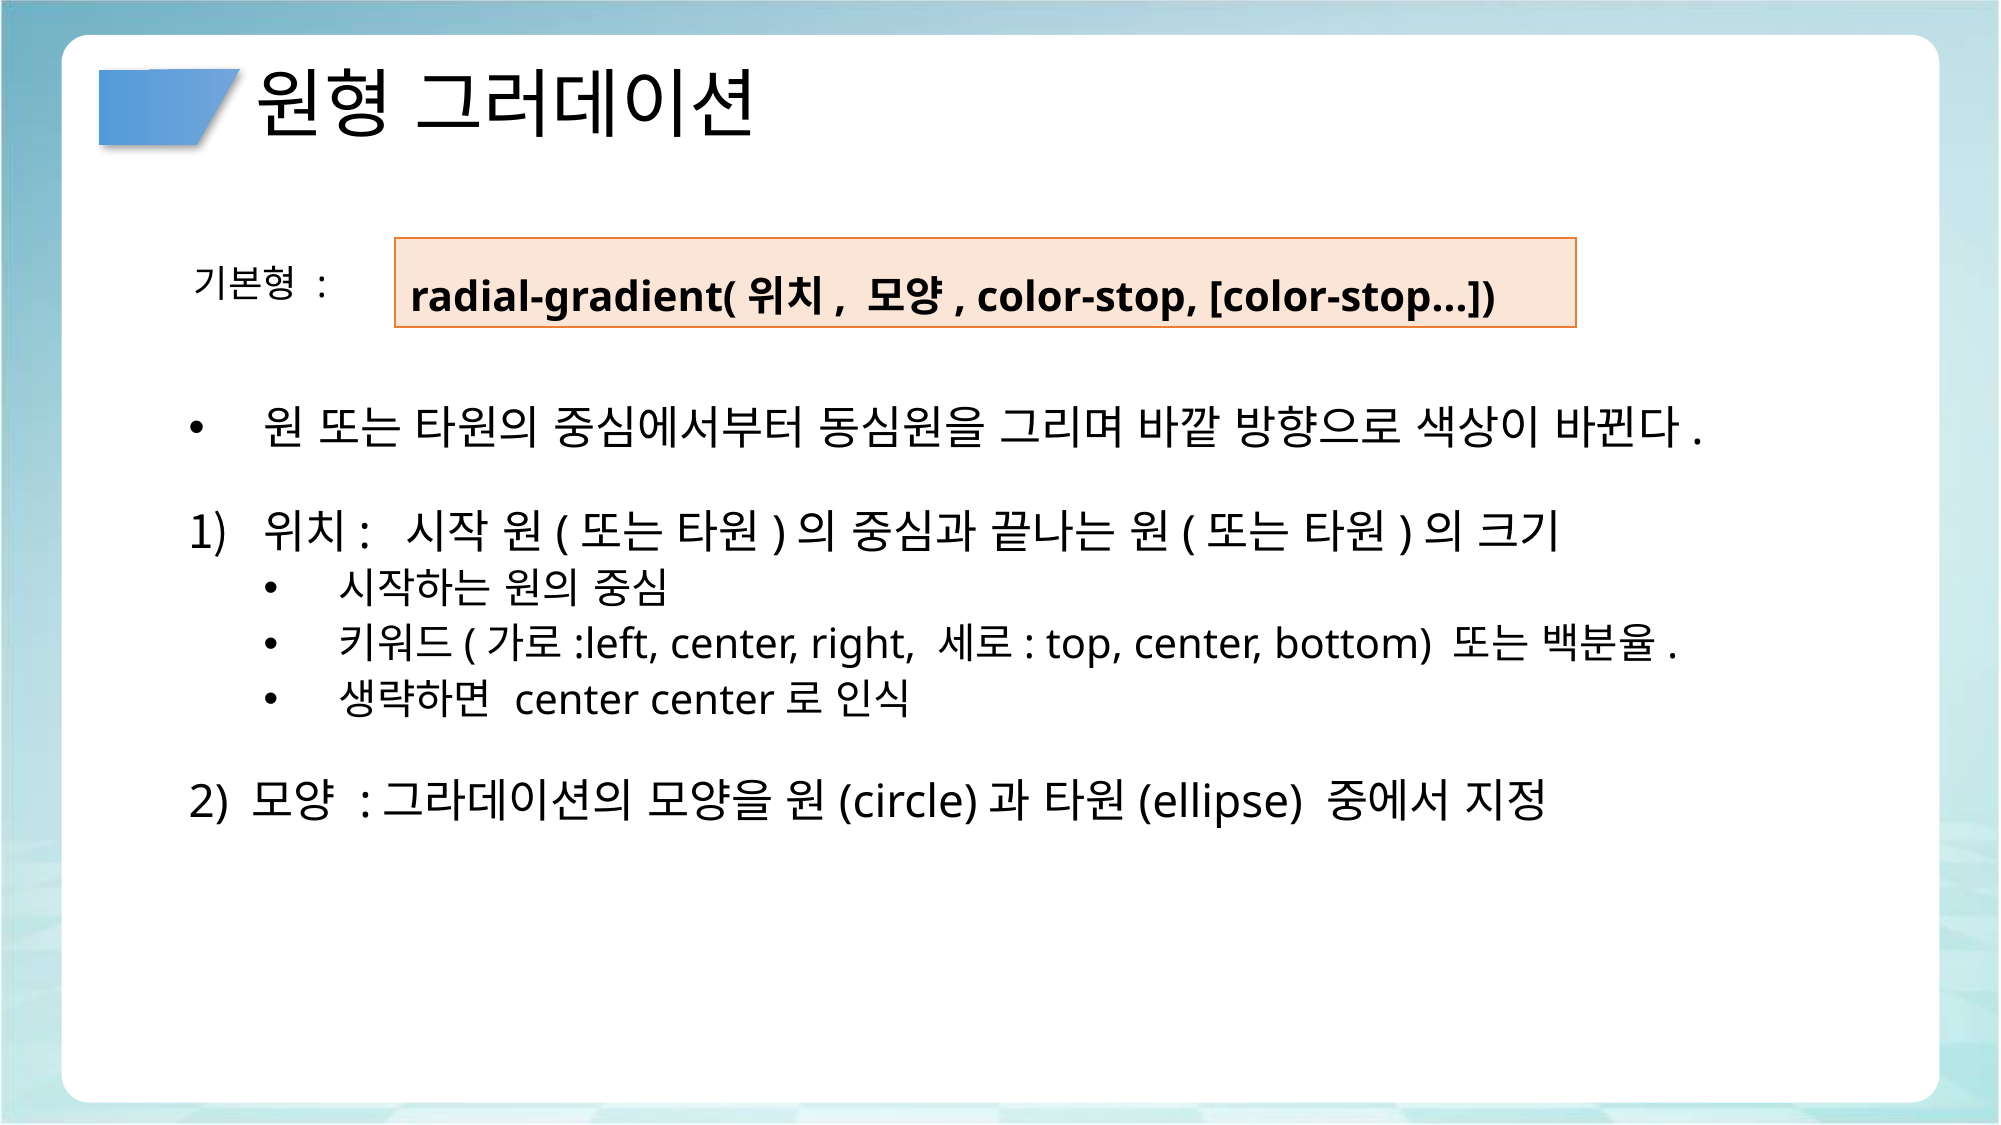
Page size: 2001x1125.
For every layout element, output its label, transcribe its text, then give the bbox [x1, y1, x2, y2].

text_box 기본형 : [179, 252, 396, 313]
text_box radial-gradient(위치, 모양, color-stop, [color-stop...]) [394, 237, 1577, 328]
picture [0, 0, 2001, 1125]
title 원형 그러데이션 [240, 49, 1809, 165]
text_box 원 또는 타원의 중심에서부터 동심원을 그리며 바깥 방향으로 색상이 바뀐다. 위치: 시작 원(또는 타원)의 중심과 끝나는 원(또는 타원)의 크기 시작하는 원의 중심 키워드(가로:left, center, right, 세로: top, center, bottom) 또는 백분율. 생략하면 center center로 인식 2) 모양 :그라데이션의 모양을 원(circle)과 타원(ellipse) 중에서 지정 [173, 364, 1886, 1113]
